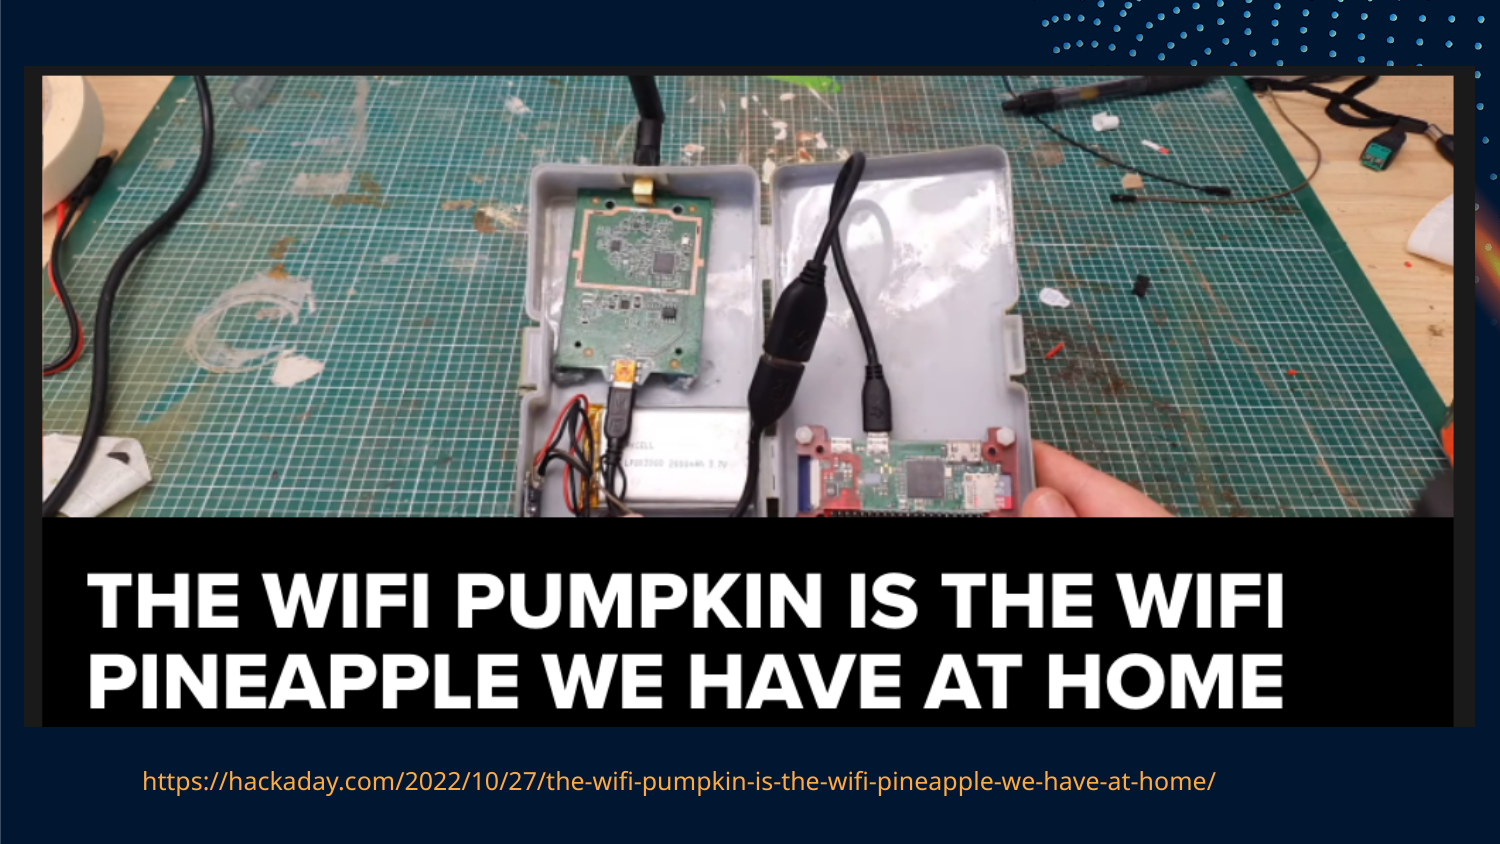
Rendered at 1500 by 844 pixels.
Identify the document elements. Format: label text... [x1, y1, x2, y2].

picture [0, 0, 1500, 844]
title https://hackaday.com/2022/10/27/the-wifi-pumpkin-is-the-wifi-pineapple-we-have-at-home/ [127, 750, 1404, 805]
